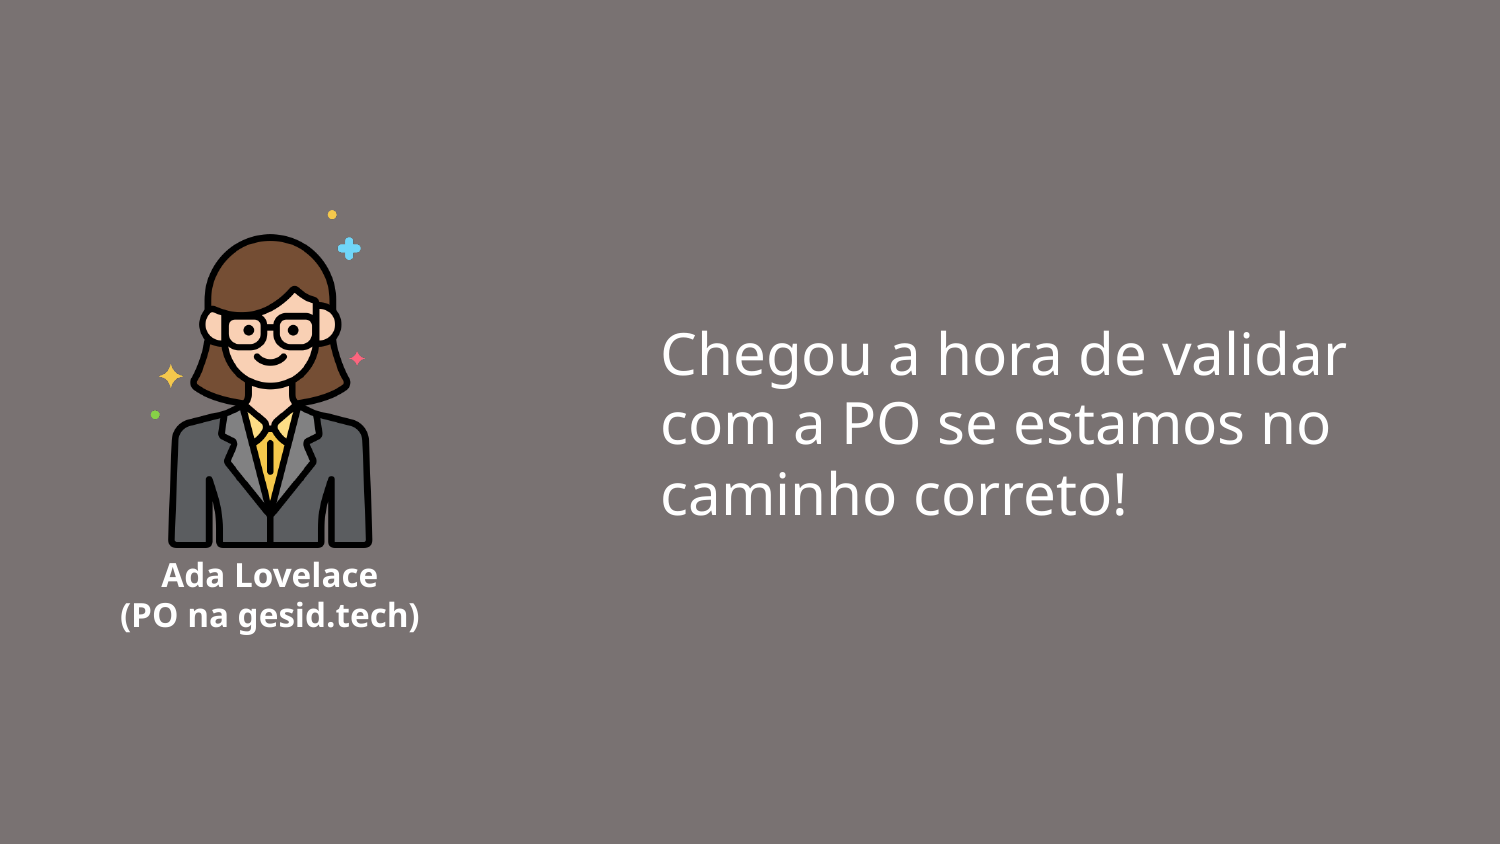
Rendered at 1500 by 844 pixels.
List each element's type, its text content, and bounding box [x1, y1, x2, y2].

text_box Ada Lovelace (PO na gesid.tech) [92, 538, 448, 649]
picture [101, 210, 439, 548]
text_box Chegou a hora de validar com a PO se estamos no caminho correto! [645, 301, 1382, 597]
